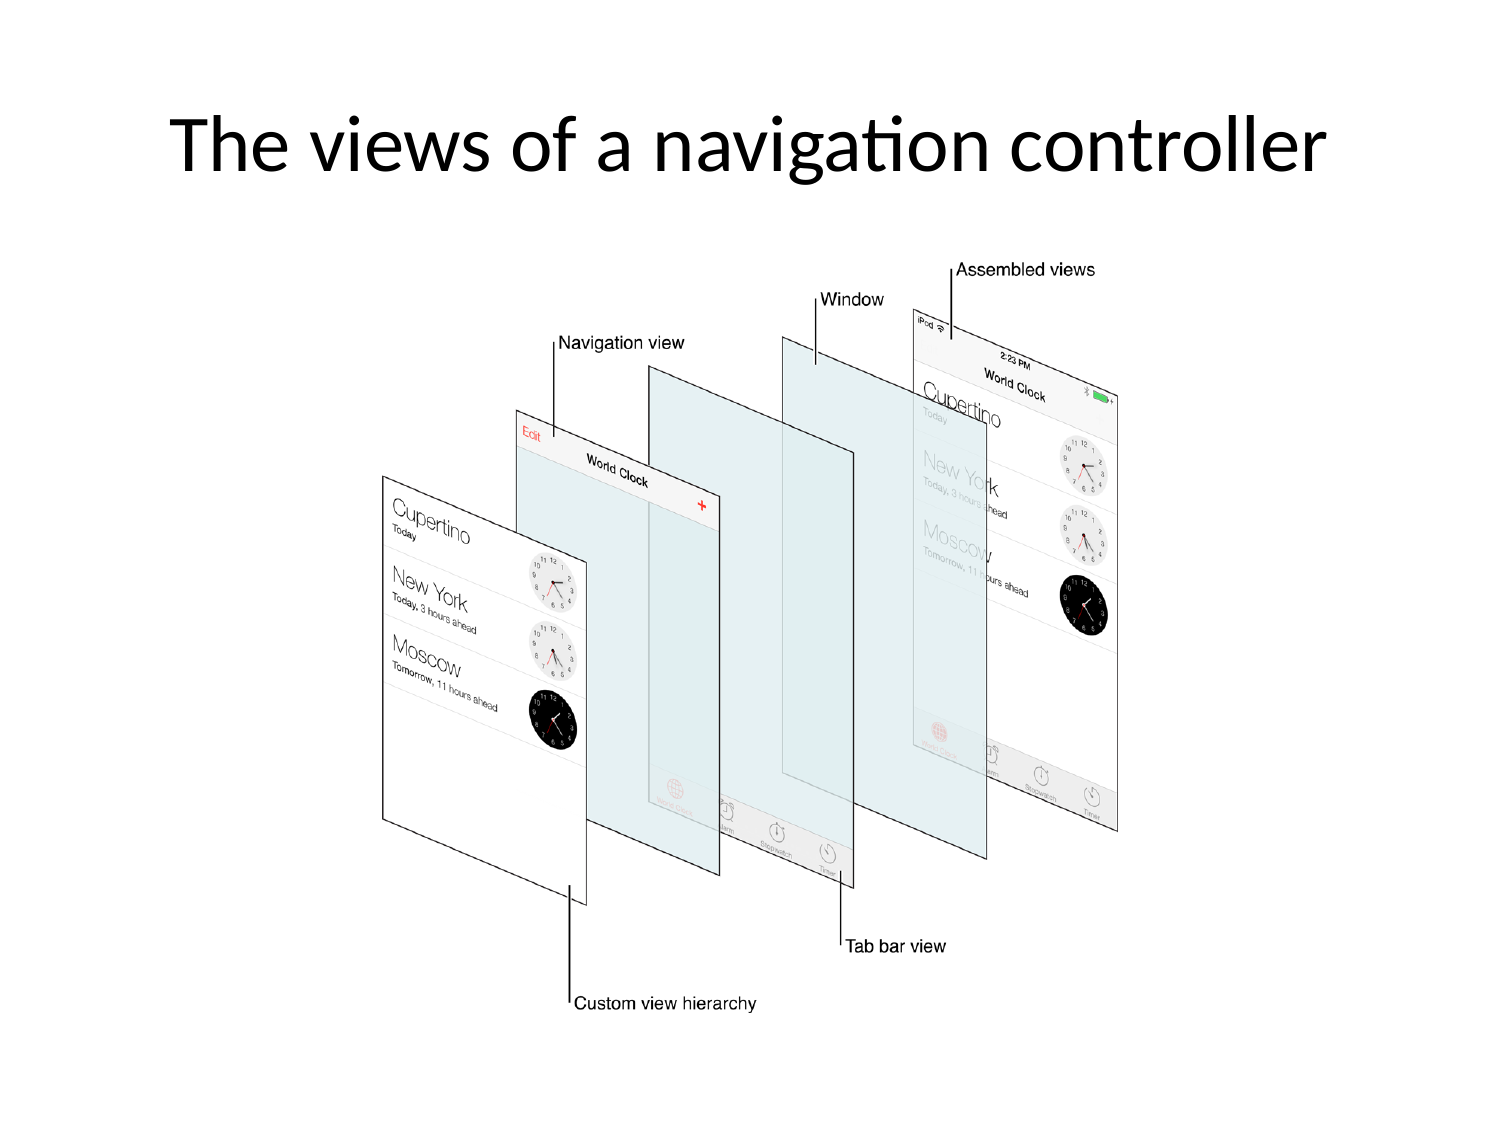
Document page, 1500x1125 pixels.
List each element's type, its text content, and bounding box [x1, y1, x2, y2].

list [74, 262, 1426, 1013]
title The views of a navigation controller [75, 45, 1425, 233]
